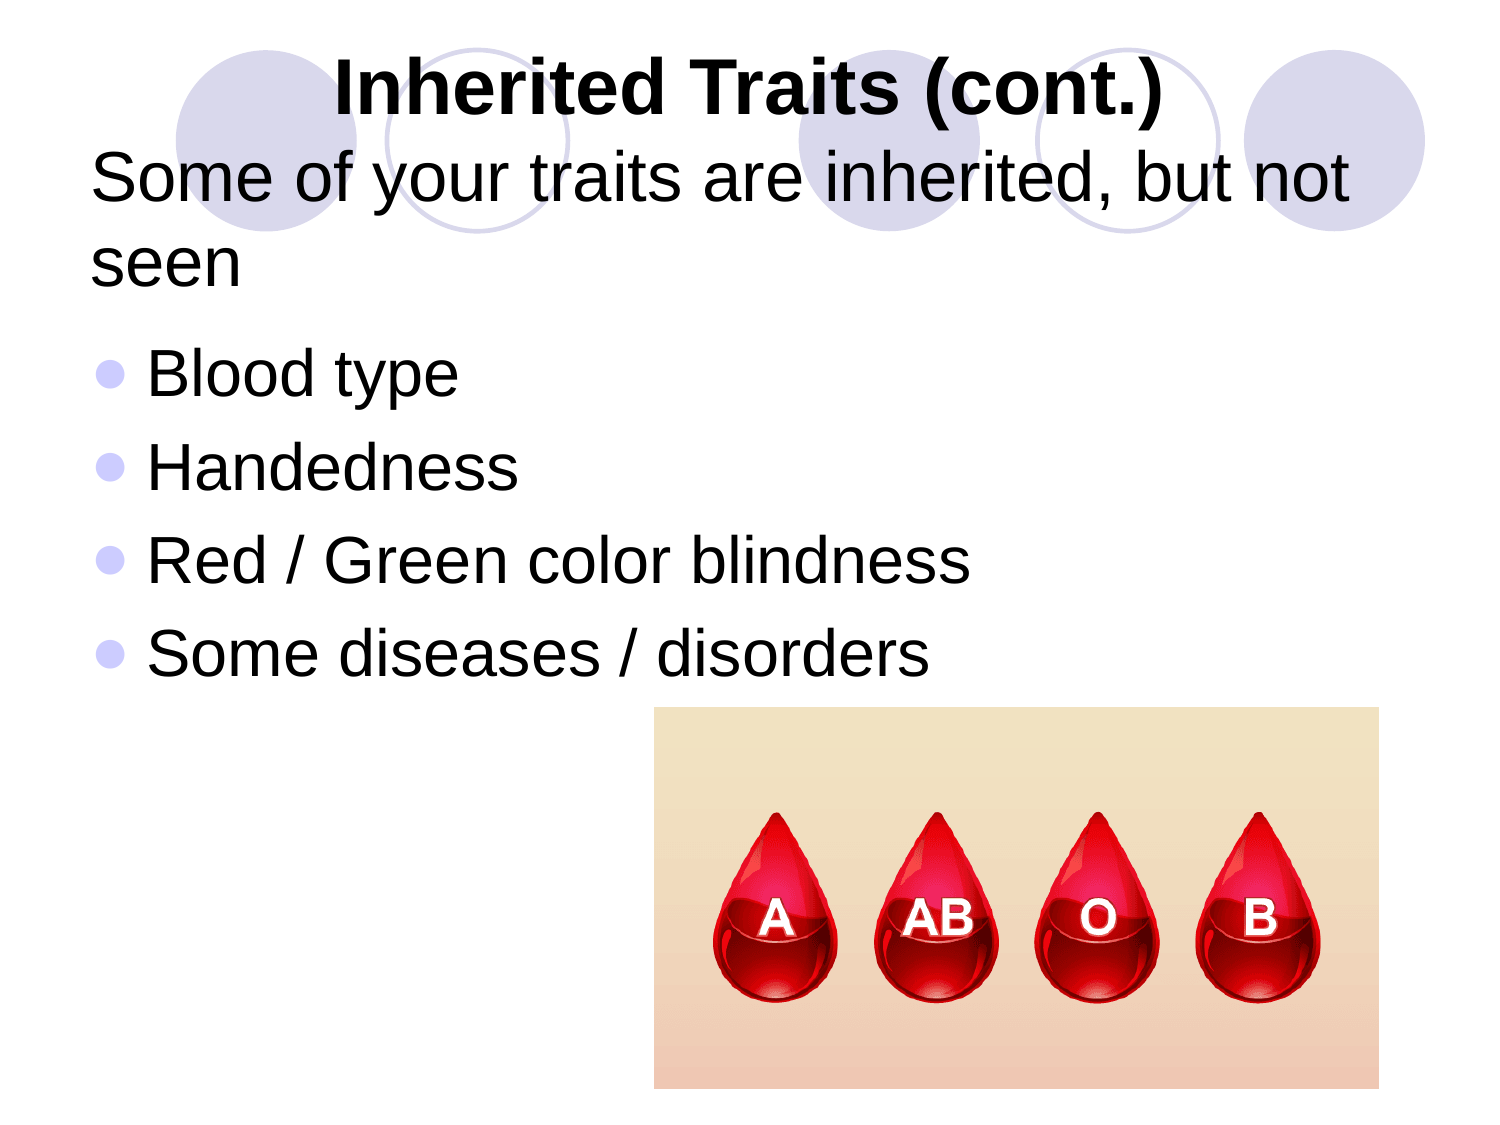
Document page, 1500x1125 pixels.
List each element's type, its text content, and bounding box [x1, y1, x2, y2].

list Blood type Handedness Red / Green color blindness Some diseases / disorders [75, 322, 1425, 1006]
picture [653, 707, 1379, 1089]
title Inherited Traits (cont.) Some of your traits are inherited, but not seen [75, 45, 1425, 291]
